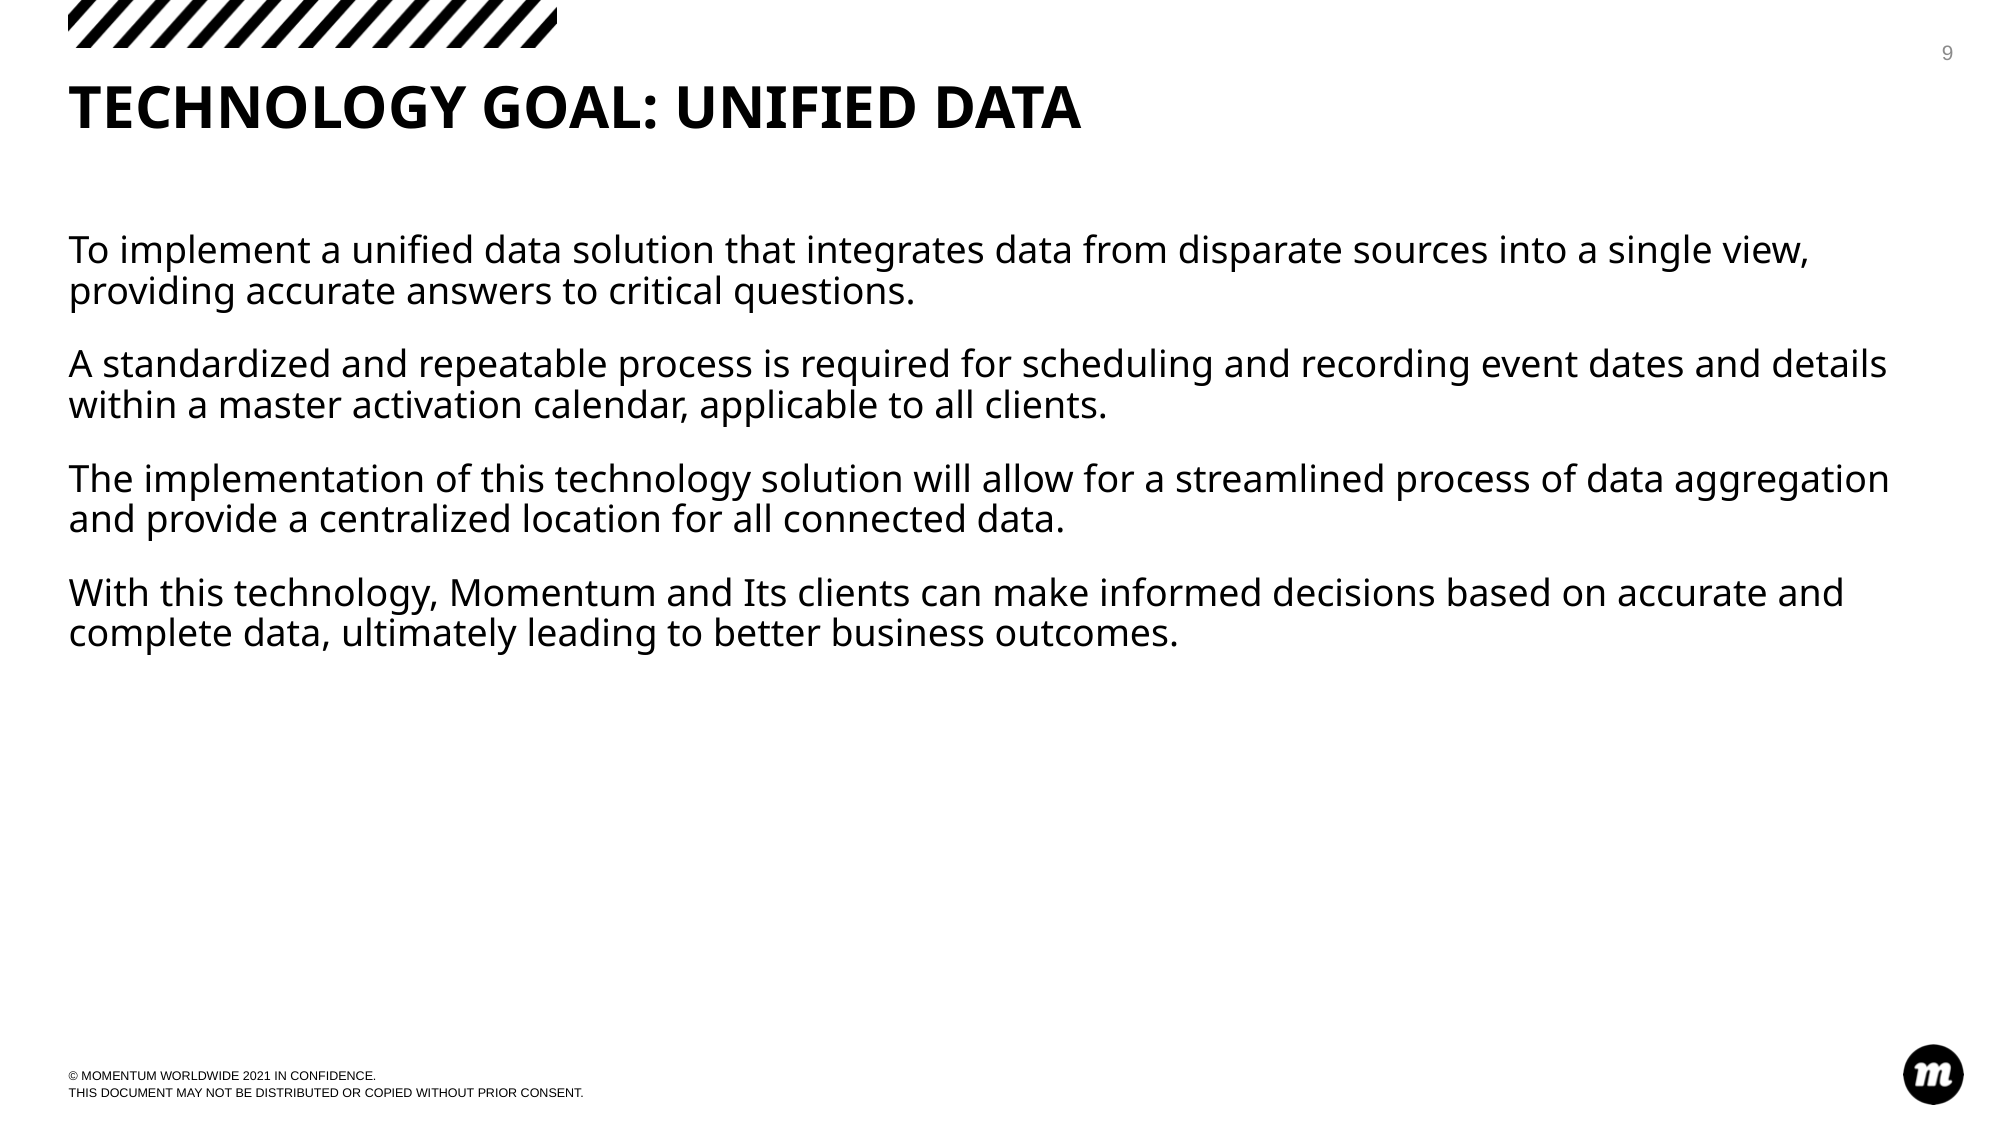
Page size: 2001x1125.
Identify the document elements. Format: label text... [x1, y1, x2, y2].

picture [1903, 1044, 1964, 1105]
slide_number 9 [1518, 22, 1969, 83]
list To implement a unified data solution that integrates data from disparate sources into a single view, providing accurate answers to critical questions. A standardized and repeatable process is required for scheduling and recording event dates and details within a master activation calendar, applicable to all clients. The implementation of this technology solution will allow for a streamlined process of data aggregation and provide a centralized location for all connected data. With this technology, Momentum and Its clients can make informed decisions based on accurate and complete data, ultimately leading to better business outcomes. [68, 231, 1932, 950]
title TECHNOLOGY GOAL: UNIFIED DATA [68, 81, 1932, 231]
picture [68, 0, 557, 48]
